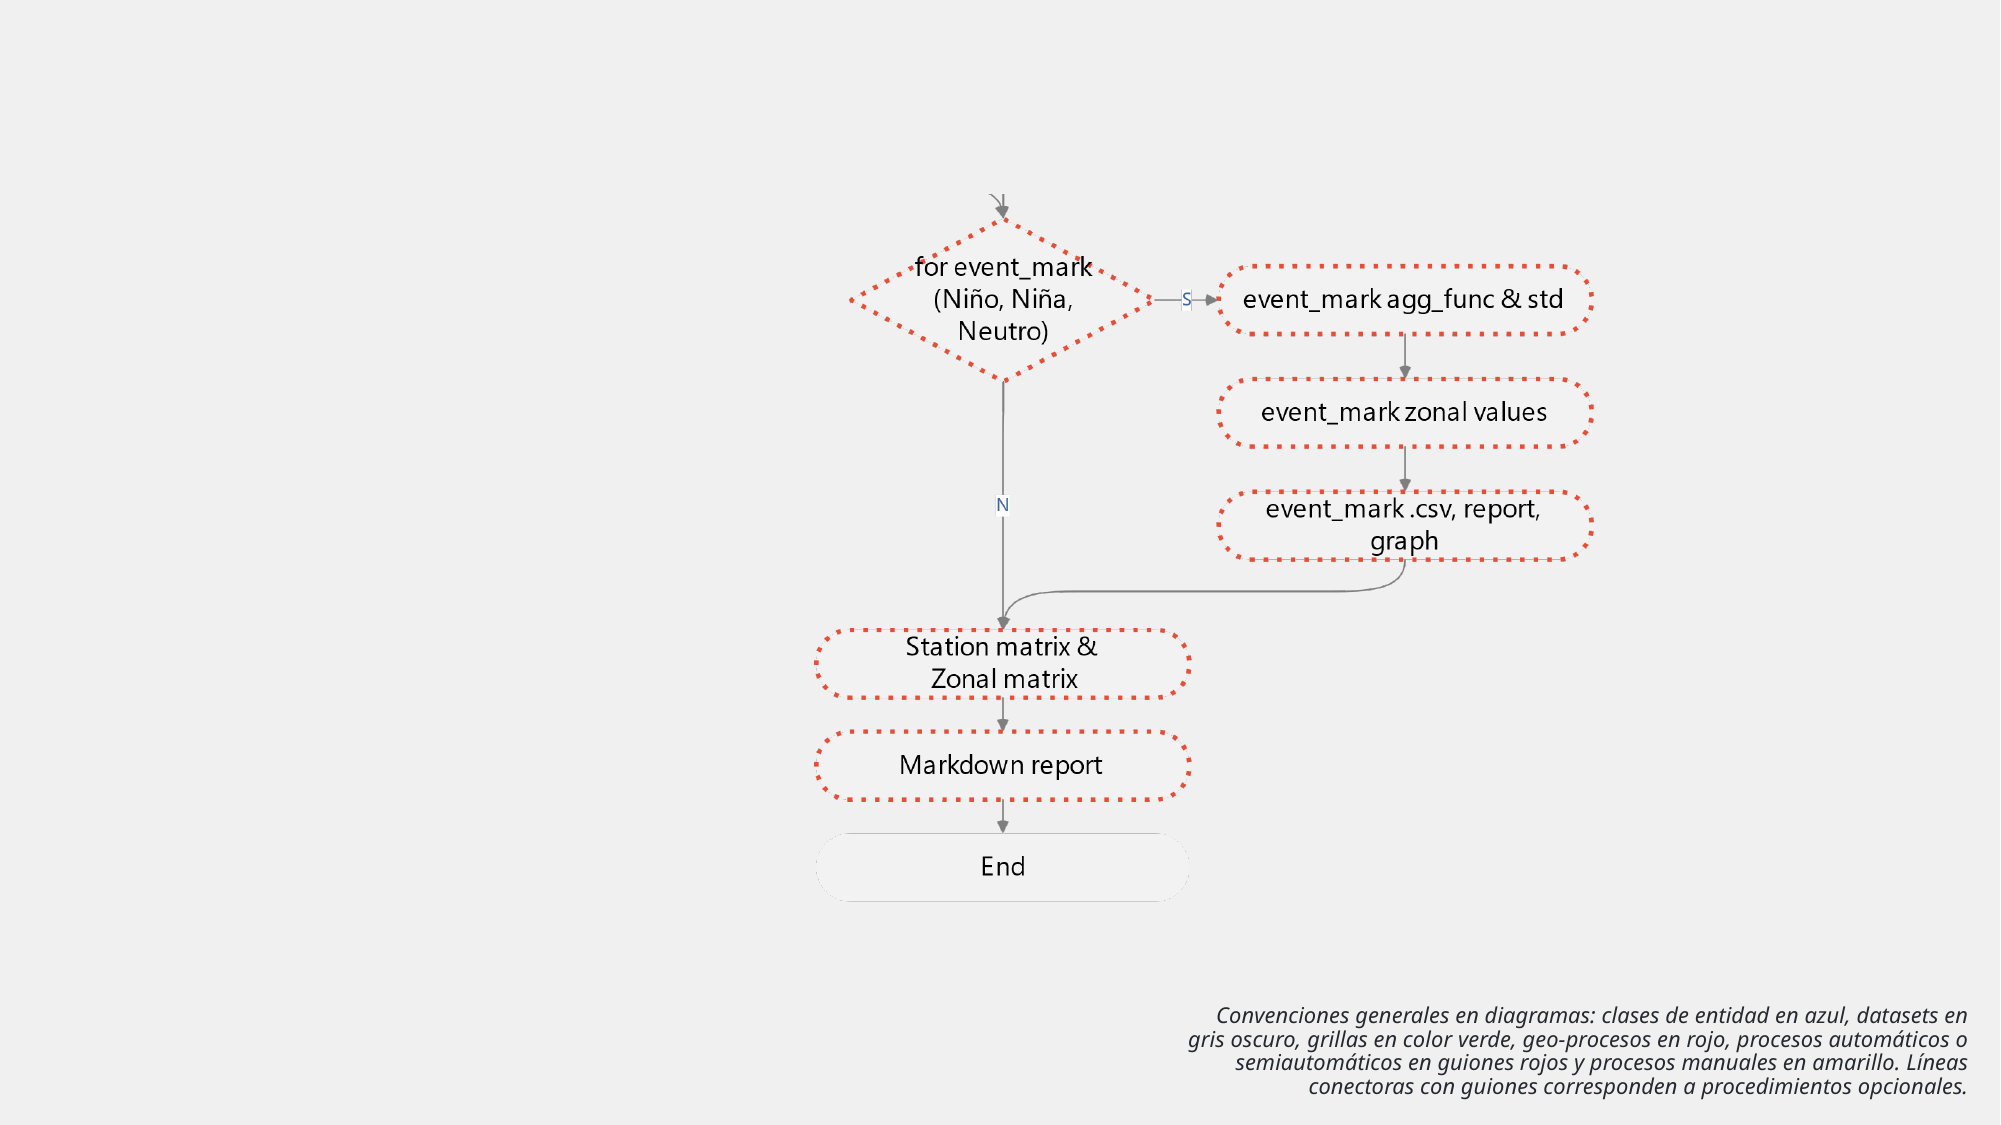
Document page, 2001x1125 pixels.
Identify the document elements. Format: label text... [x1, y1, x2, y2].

title Convenciones generales en diagramas: clases de entidad en azul, datasets en gris oscuro, grillas en color verde, geo-procesos en rojo, procesos automáticos o semiautomáticos en guiones rojos y procesos manuales en amarillo. Líneas conectoras con guiones corresponden a procedimientos opcionales. [1160, 997, 1986, 1109]
picture [379, 194, 1620, 931]
